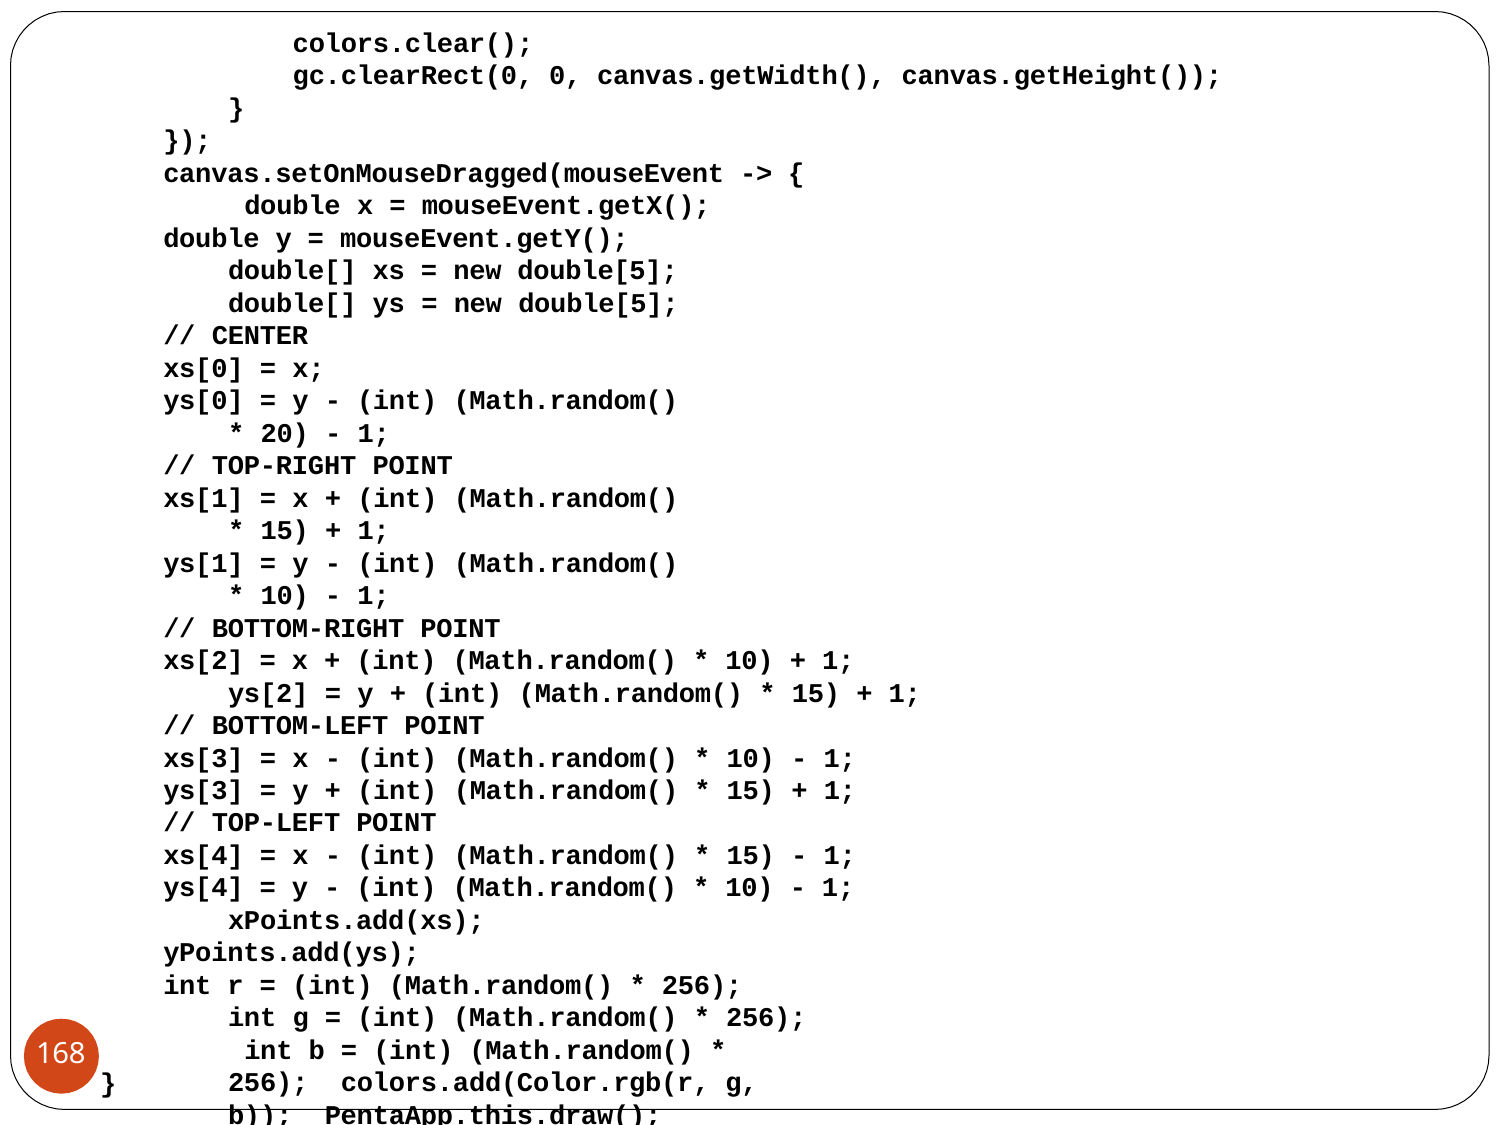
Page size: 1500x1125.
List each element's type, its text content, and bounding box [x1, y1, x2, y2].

text_box colors.clear(); gc.clearRect(0, 0, canvas.getWidth(), canvas.getHeight()); } }); [161, 23, 1232, 155]
text_box canvas.setOnMouseDragged(mouseEvent -> { double x = mouseEvent.getX(); double y = mouseEvent.getY(); double[] xs = new double[5]; double[] ys = new double[5]; // CENTER xs[0] = x; ys[0] = y - (int) (Math.random() * 20) - 1; // TOP-RIGHT POINT xs[1] = x + (int) (Math.random() * 15) + 1; ys[1] = y - (int) (Math.random() * 10) - 1; // BOTTOM-RIGHT POINT xs[2] = x + (int) (Math.random() * 10) + 1; ys[2] = y + (int) (Math.random() * 15) + 1; // BOTTOM-LEFT POINT xs[3] = x - (int) (Math.random() * 10) - 1; ys[3] = y + (int) (Math.random() * 15) + 1; // TOP-LEFT POINT xs[4] = x - (int) (Math.random() * 15) - 1; ys[4] = y - (int) (Math.random() * 10) - 1; xPoints.add(xs); yPoints.add(ys); int r = (int) (Math.random() * 256); int g = (int) (Math.random() * 256); int b = (int) (Math.random() * 256); colors.add(Color.rgb(r, g, b)); PentaApp.this.draw(); }); (c) Paul Fodor and Pearson Inc. [161, 153, 925, 1125]
text_box 168 } [33, 1035, 118, 1098]
text_box [23, 1018, 93, 1081]
